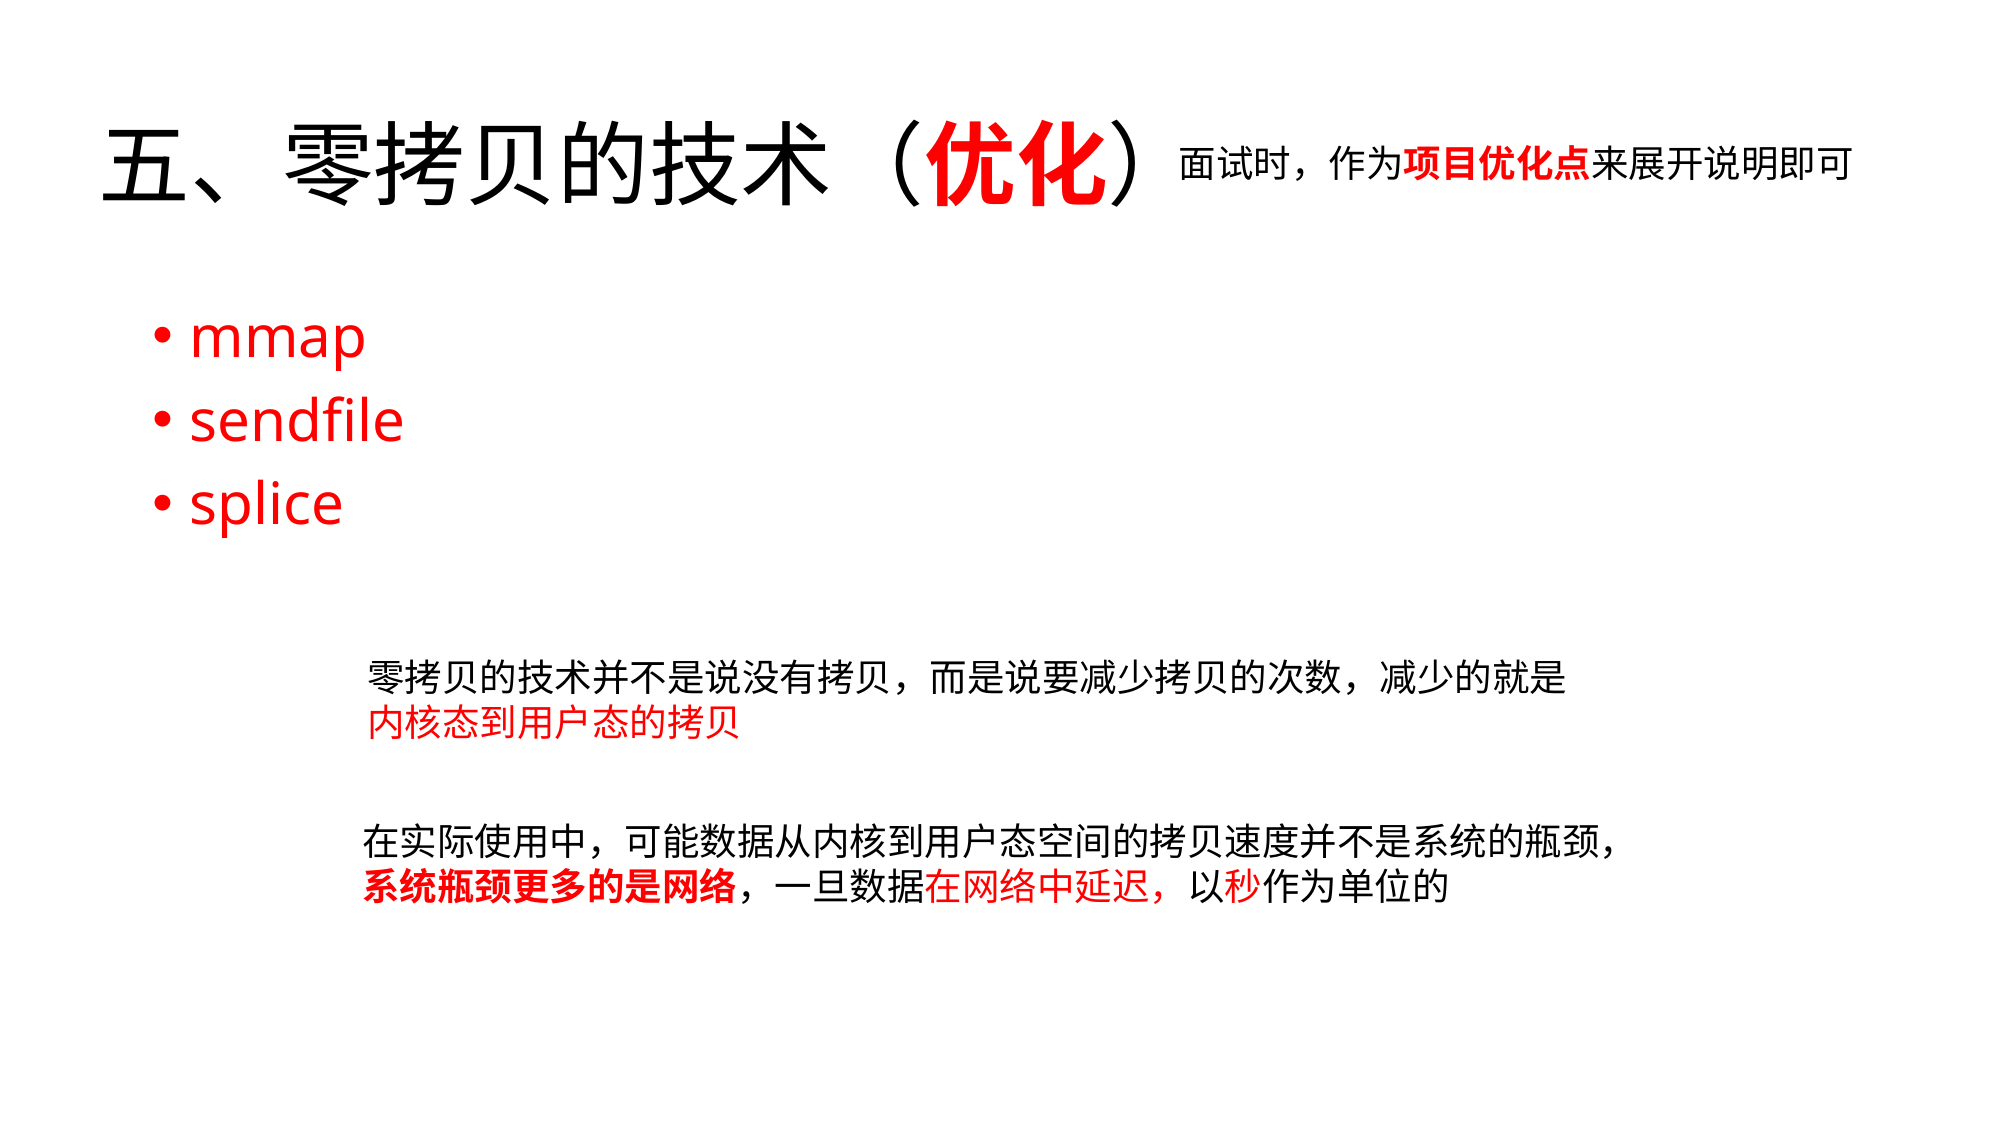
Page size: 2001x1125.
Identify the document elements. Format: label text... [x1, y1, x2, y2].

text_box 零拷贝的技术并不是说没有拷贝，而是说要减少拷贝的次数，减少的就是 内核态到用户态的拷贝 [352, 646, 1583, 752]
text_box 在实际使用中，可能数据从内核到用户态空间的拷贝速度并不是系统的瓶颈， 系统瓶颈更多的是网络，一旦数据在网络中延迟，以秒作为单位的 [347, 810, 1653, 916]
text_box 面试时，作为项目优化点来展开说明即可 [1164, 132, 1869, 193]
title 五、零拷贝的技术（优化） [83, 59, 1809, 278]
list mmap sendfile splice [137, 299, 1863, 1014]
